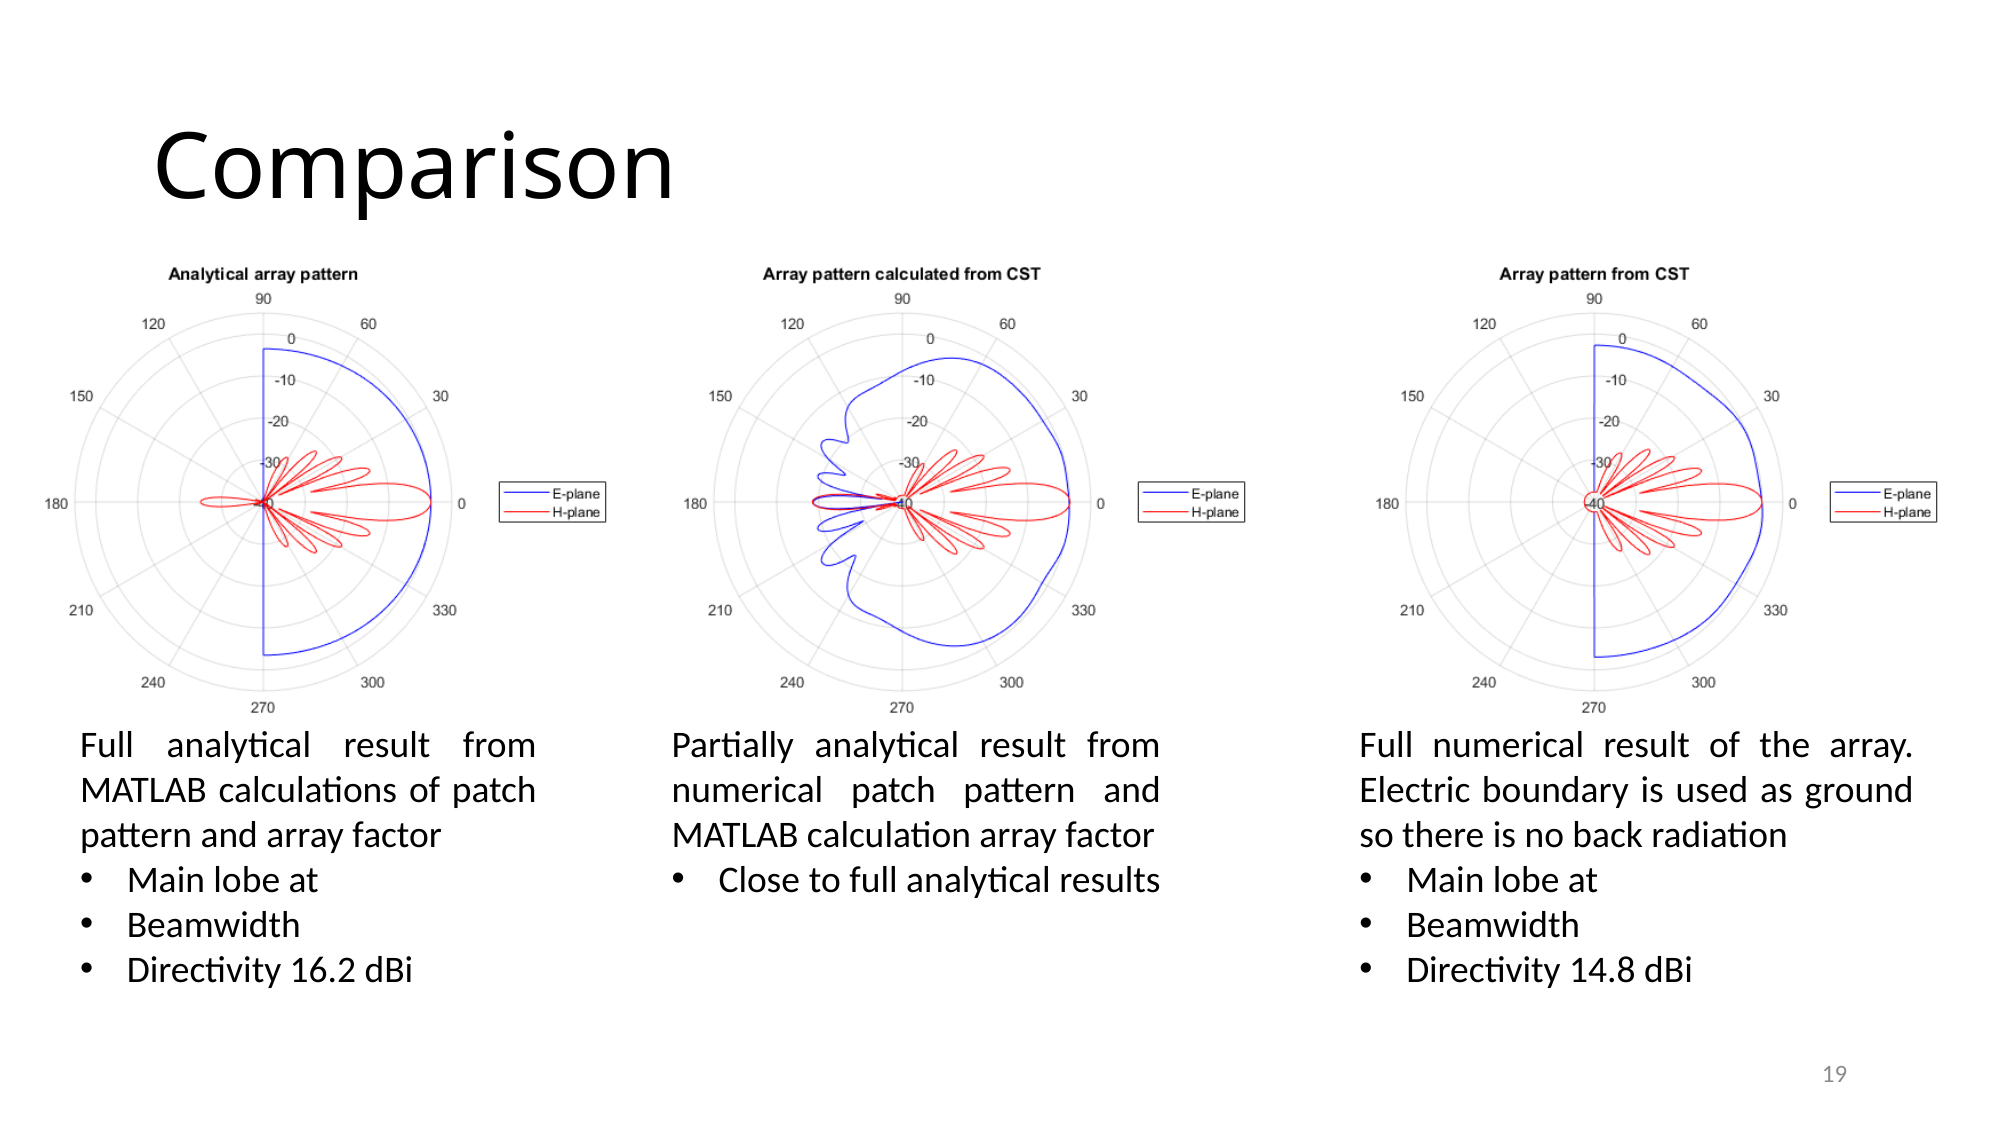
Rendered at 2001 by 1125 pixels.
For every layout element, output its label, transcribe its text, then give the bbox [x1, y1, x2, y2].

picture [651, 265, 1291, 746]
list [12, 265, 651, 746]
slide_number 19 [1412, 1042, 1863, 1103]
text_box Partially analytical result from numerical patch pattern and MATLAB calculation array factor Close to full analytical results [656, 746, 1176, 907]
picture [1343, 265, 1983, 746]
